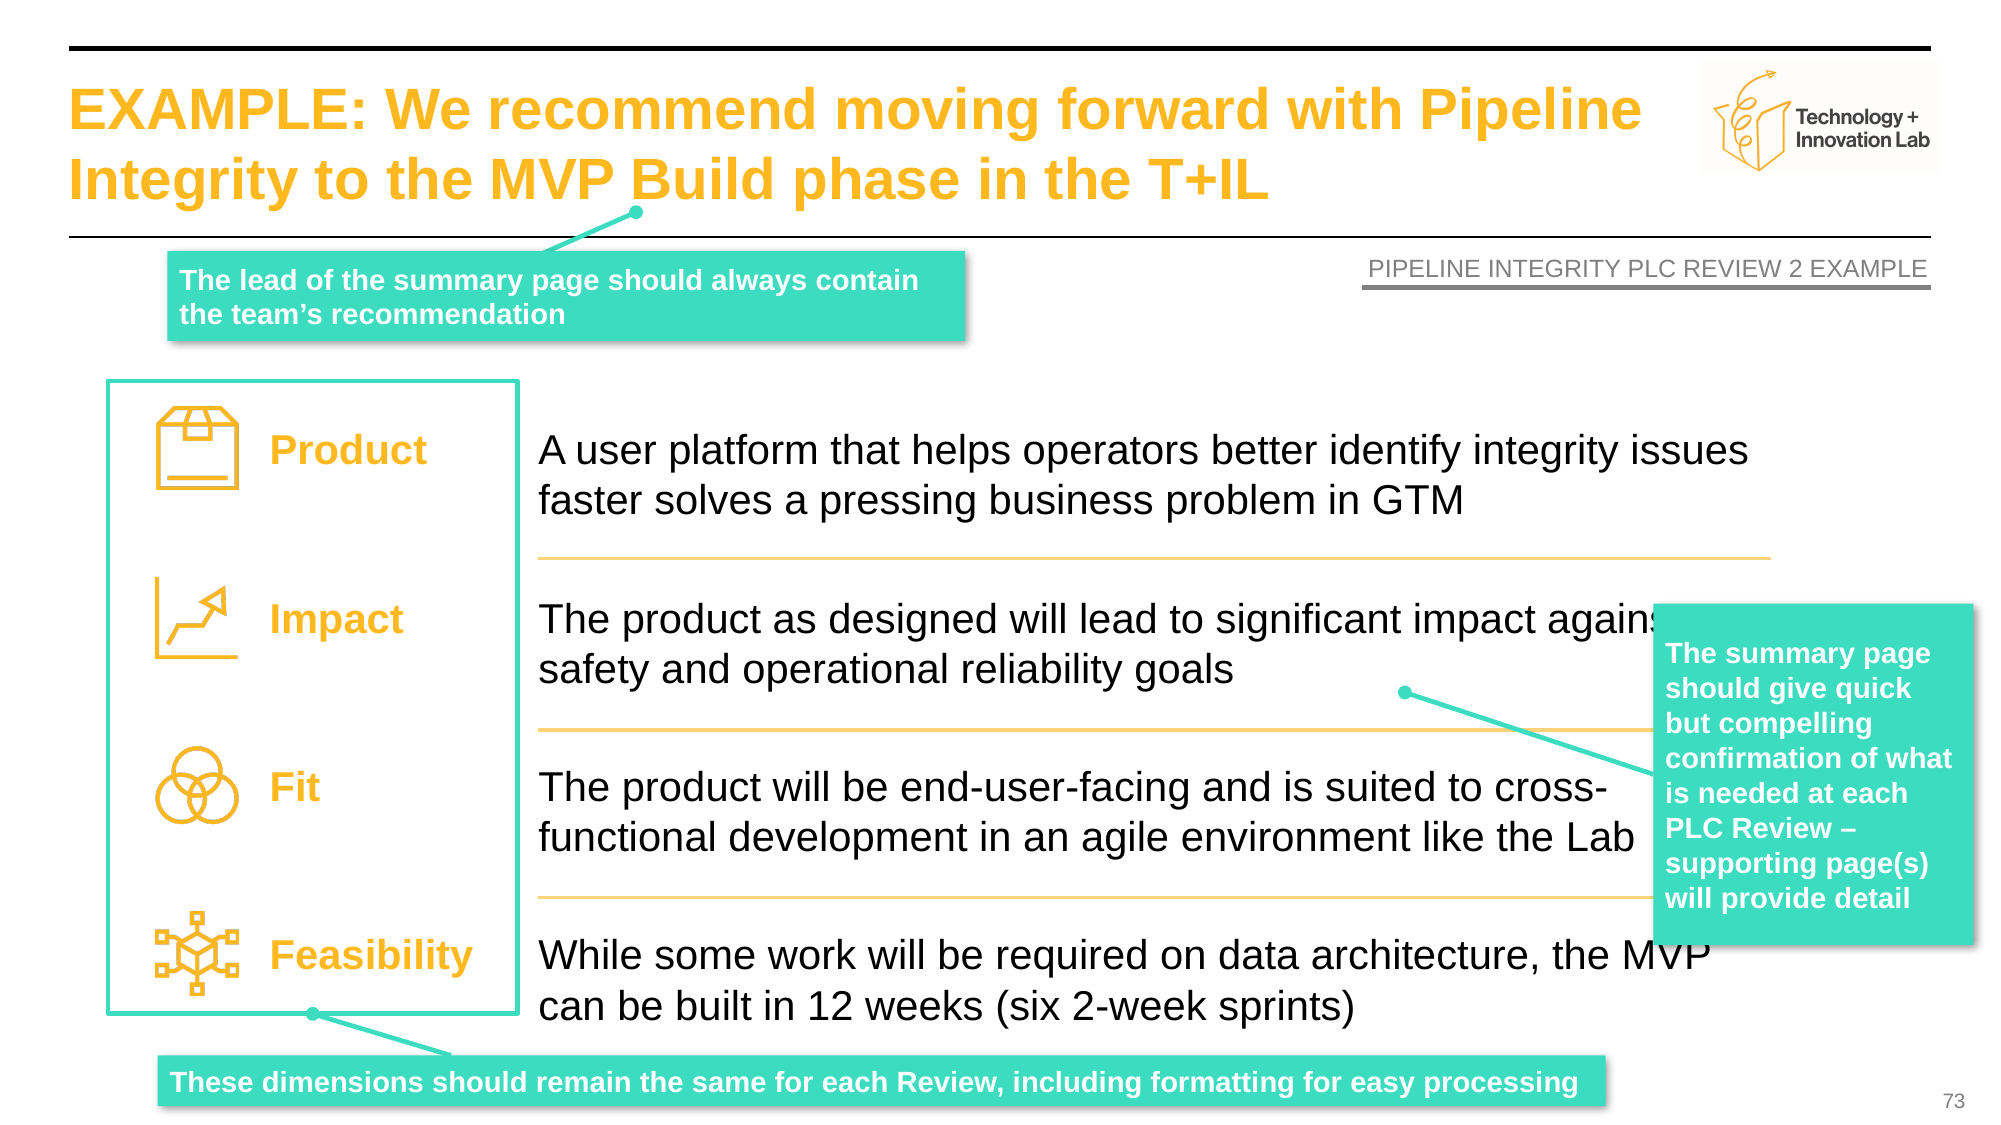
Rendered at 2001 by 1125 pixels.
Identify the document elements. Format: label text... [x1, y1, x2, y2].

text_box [1399, 689, 1412, 698]
picture [155, 575, 239, 659]
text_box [1361, 252, 1932, 288]
title EXAMPLE: We recommend moving forward with Pipeline Integrity to the MVP Build phase in the T+IL [68, 70, 1691, 213]
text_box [312, 1013, 452, 1056]
text_box [108, 381, 518, 1014]
picture [155, 911, 239, 996]
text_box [464, 211, 637, 288]
text_box These dimensions should remain the same for each Review, including formatting for easy processing [157, 1055, 1606, 1107]
picture [1699, 58, 1940, 174]
text_box The product will be end-user-facing and is suited to cross-functional development in an agile environment like the Lab [538, 759, 1651, 860]
text_box The product as designed will lead to significant impact against safety and operational reliability goals [538, 591, 1771, 692]
picture [155, 405, 239, 490]
text_box The lead of the summary page should always contain the team’s recommendation [167, 250, 965, 341]
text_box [1404, 692, 1654, 775]
text_box A user platform that helps operators better identify integrity issues faster solves a pressing business problem in GTM [538, 423, 1771, 524]
picture [155, 743, 239, 827]
text_box The summary page should give quick but compelling confirmation of what is needed at each PLC Review – supporting page(s) will provide detail [1653, 603, 1974, 946]
text_box While some work will be required on data architecture, the MVP can be built in 12 weeks (six 2-week sprints) [538, 928, 1771, 1029]
